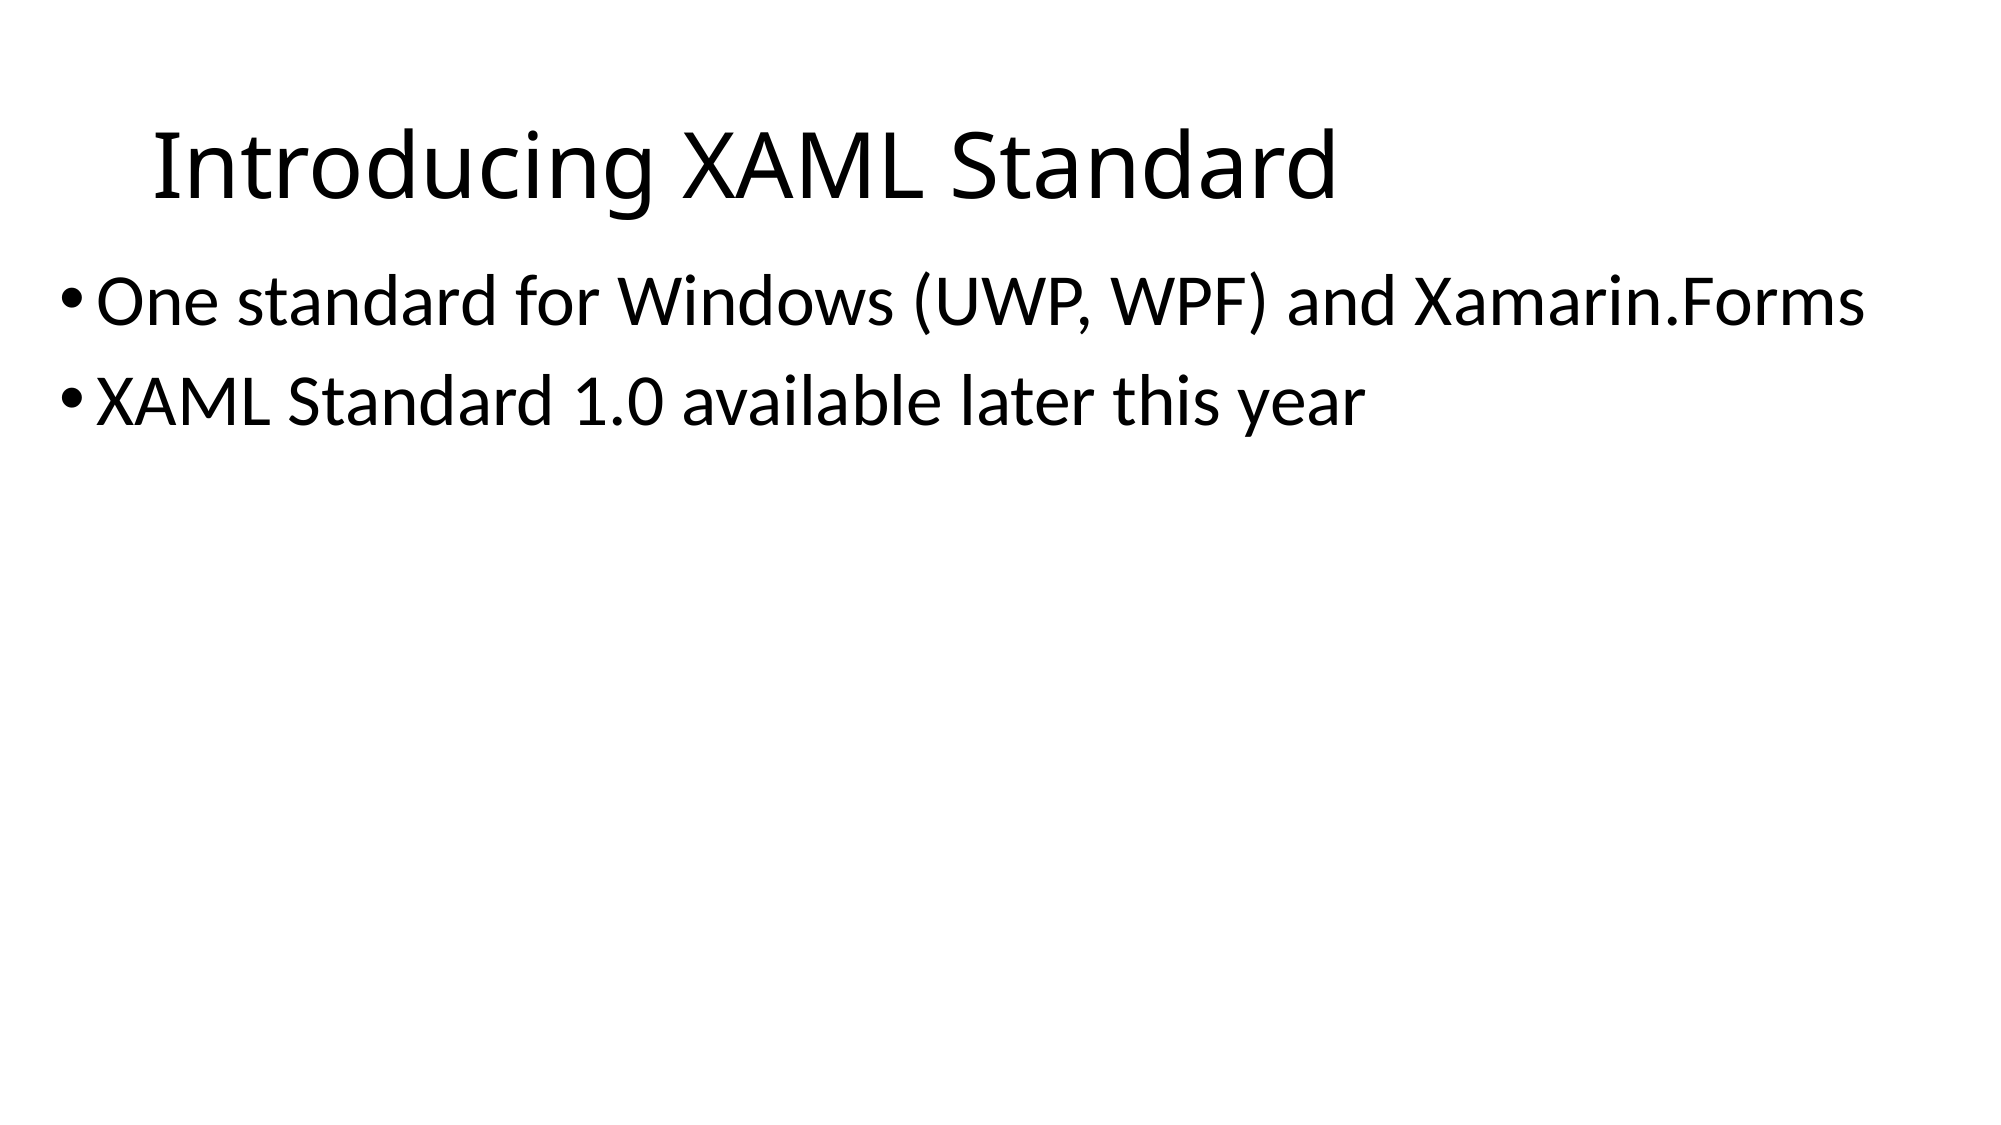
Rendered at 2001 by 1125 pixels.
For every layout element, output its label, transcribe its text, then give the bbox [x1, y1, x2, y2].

list One standard for Windows (UWP, WPF) and Xamarin.Forms XAML Standard 1.0 available later this year [44, 254, 1956, 452]
title Introducing XAML Standard [137, 59, 1863, 278]
